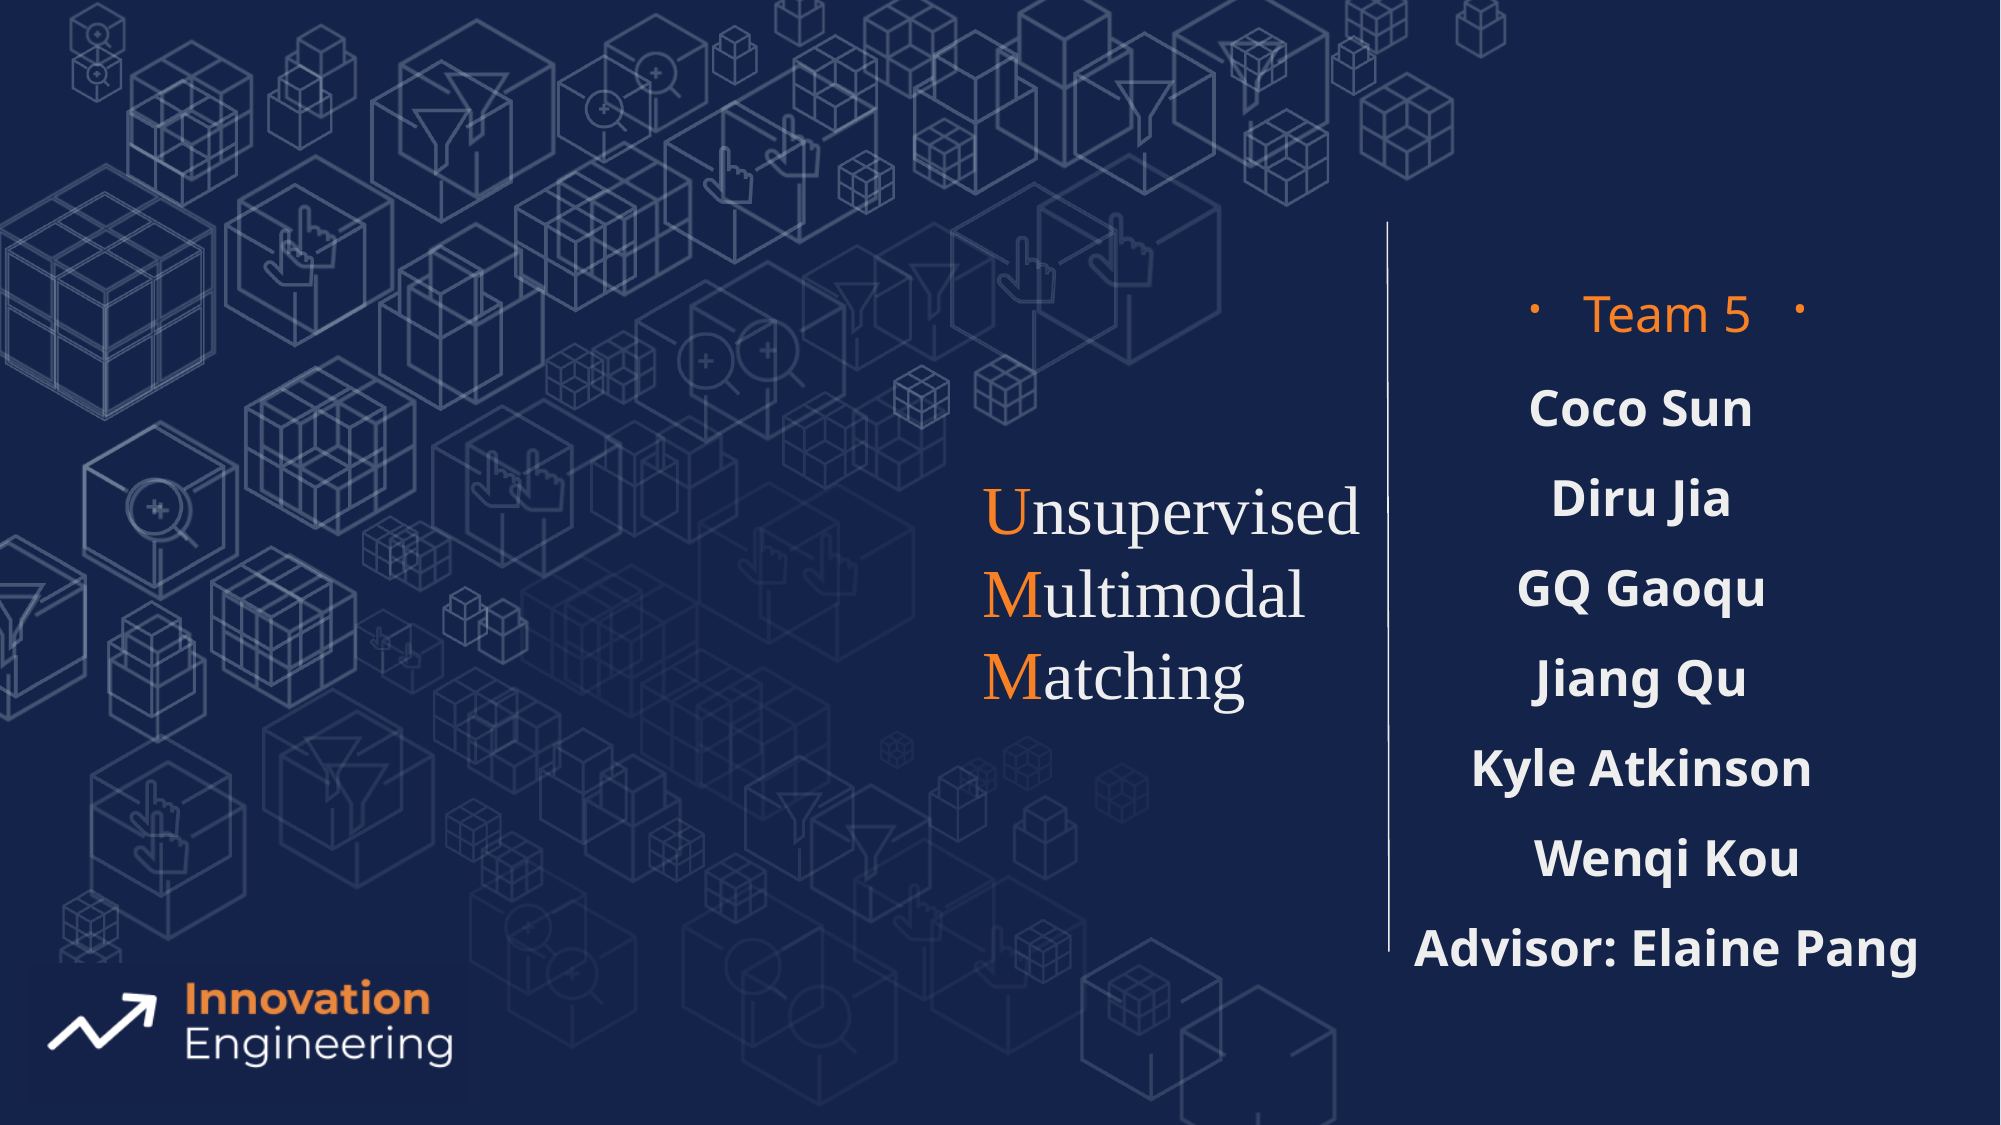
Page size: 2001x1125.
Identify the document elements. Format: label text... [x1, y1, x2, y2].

text_box · Team 5 · Coco Sun Diru Jia GQ Gaoqu Jiang Qu Kyle Atkinson Wenqi Kou Advisor: Elaine Pang [1419, 216, 1957, 861]
picture [0, 0, 2001, 1125]
